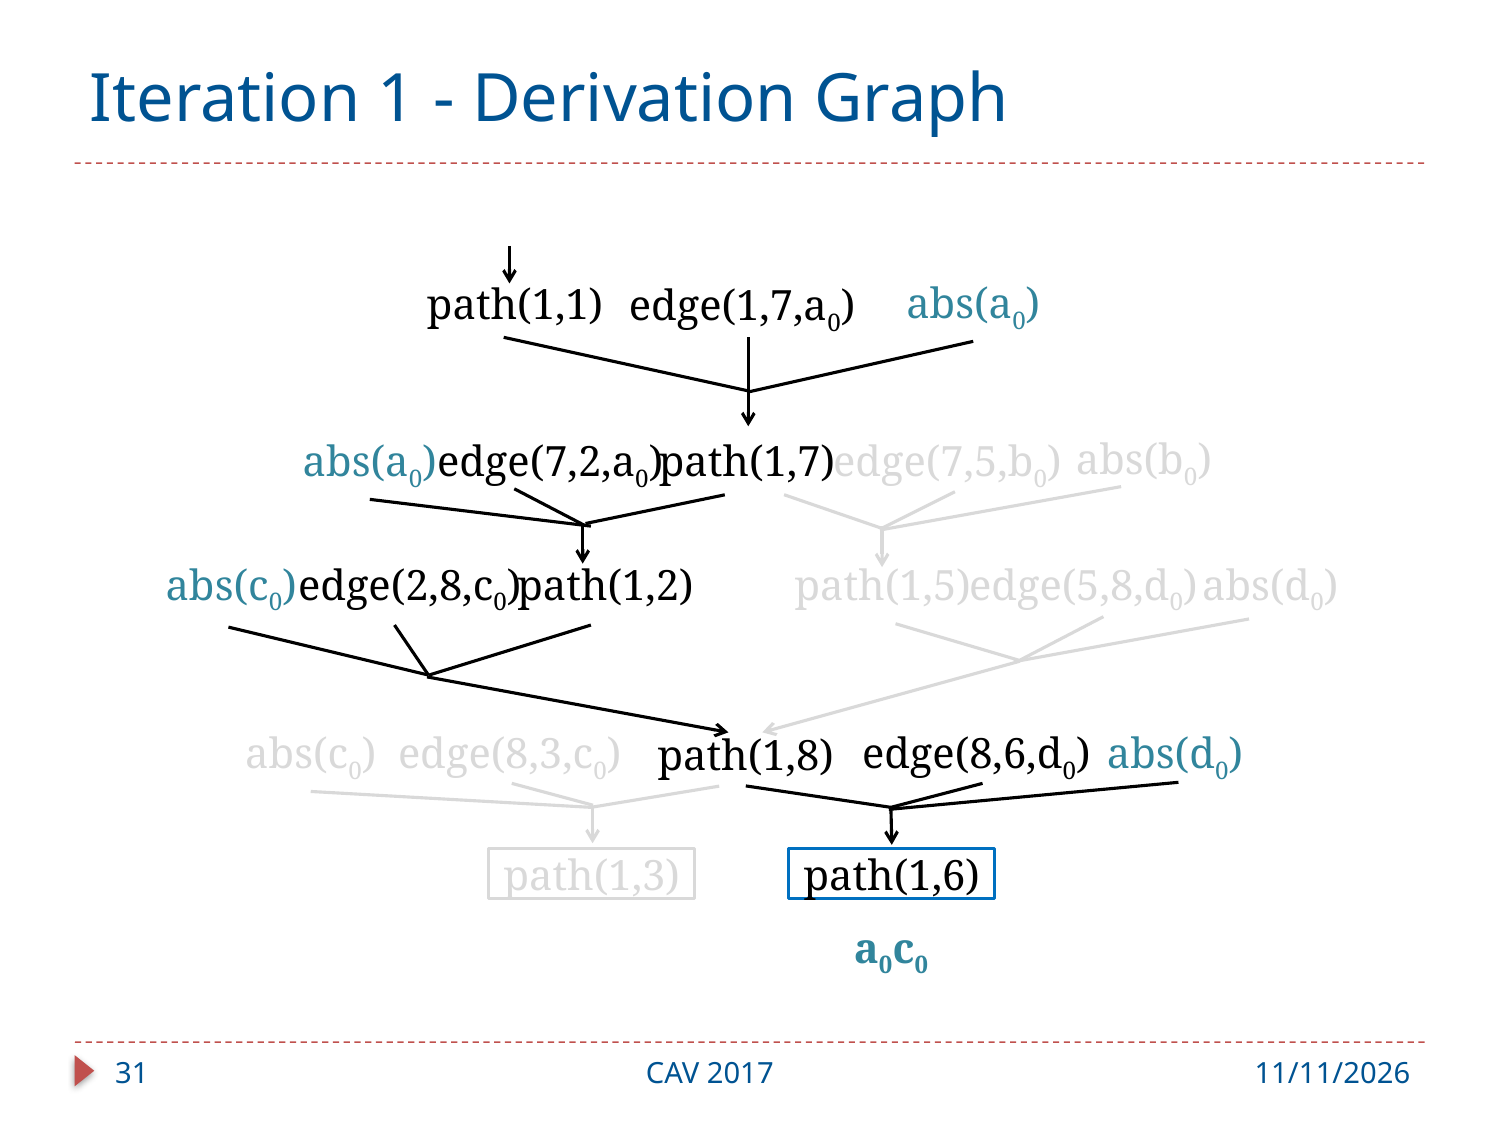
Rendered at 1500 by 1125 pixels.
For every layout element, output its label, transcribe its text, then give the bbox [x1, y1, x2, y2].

title Iteration 1 - Derivation Graph [75, 25, 1425, 165]
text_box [161, 245, 1343, 900]
footer CAV 2017 [235, 1046, 1050, 1107]
slide_number 31 [100, 1046, 235, 1107]
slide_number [1050, 1046, 1426, 1107]
